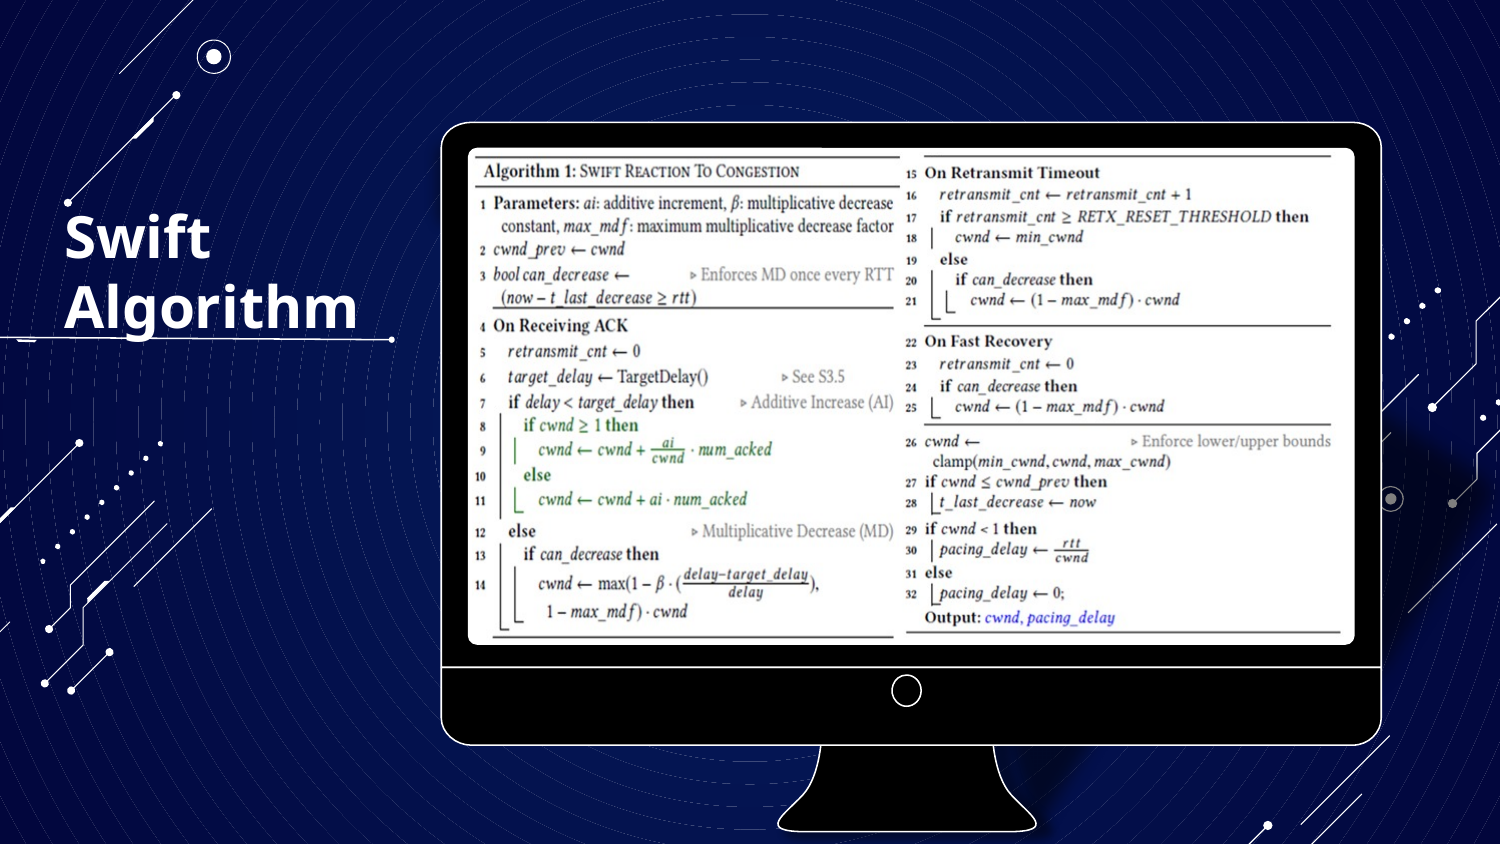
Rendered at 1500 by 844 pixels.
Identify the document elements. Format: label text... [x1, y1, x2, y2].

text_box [440, 122, 1500, 832]
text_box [0, 332, 395, 348]
text_box Swift Algorithm [49, 200, 432, 388]
